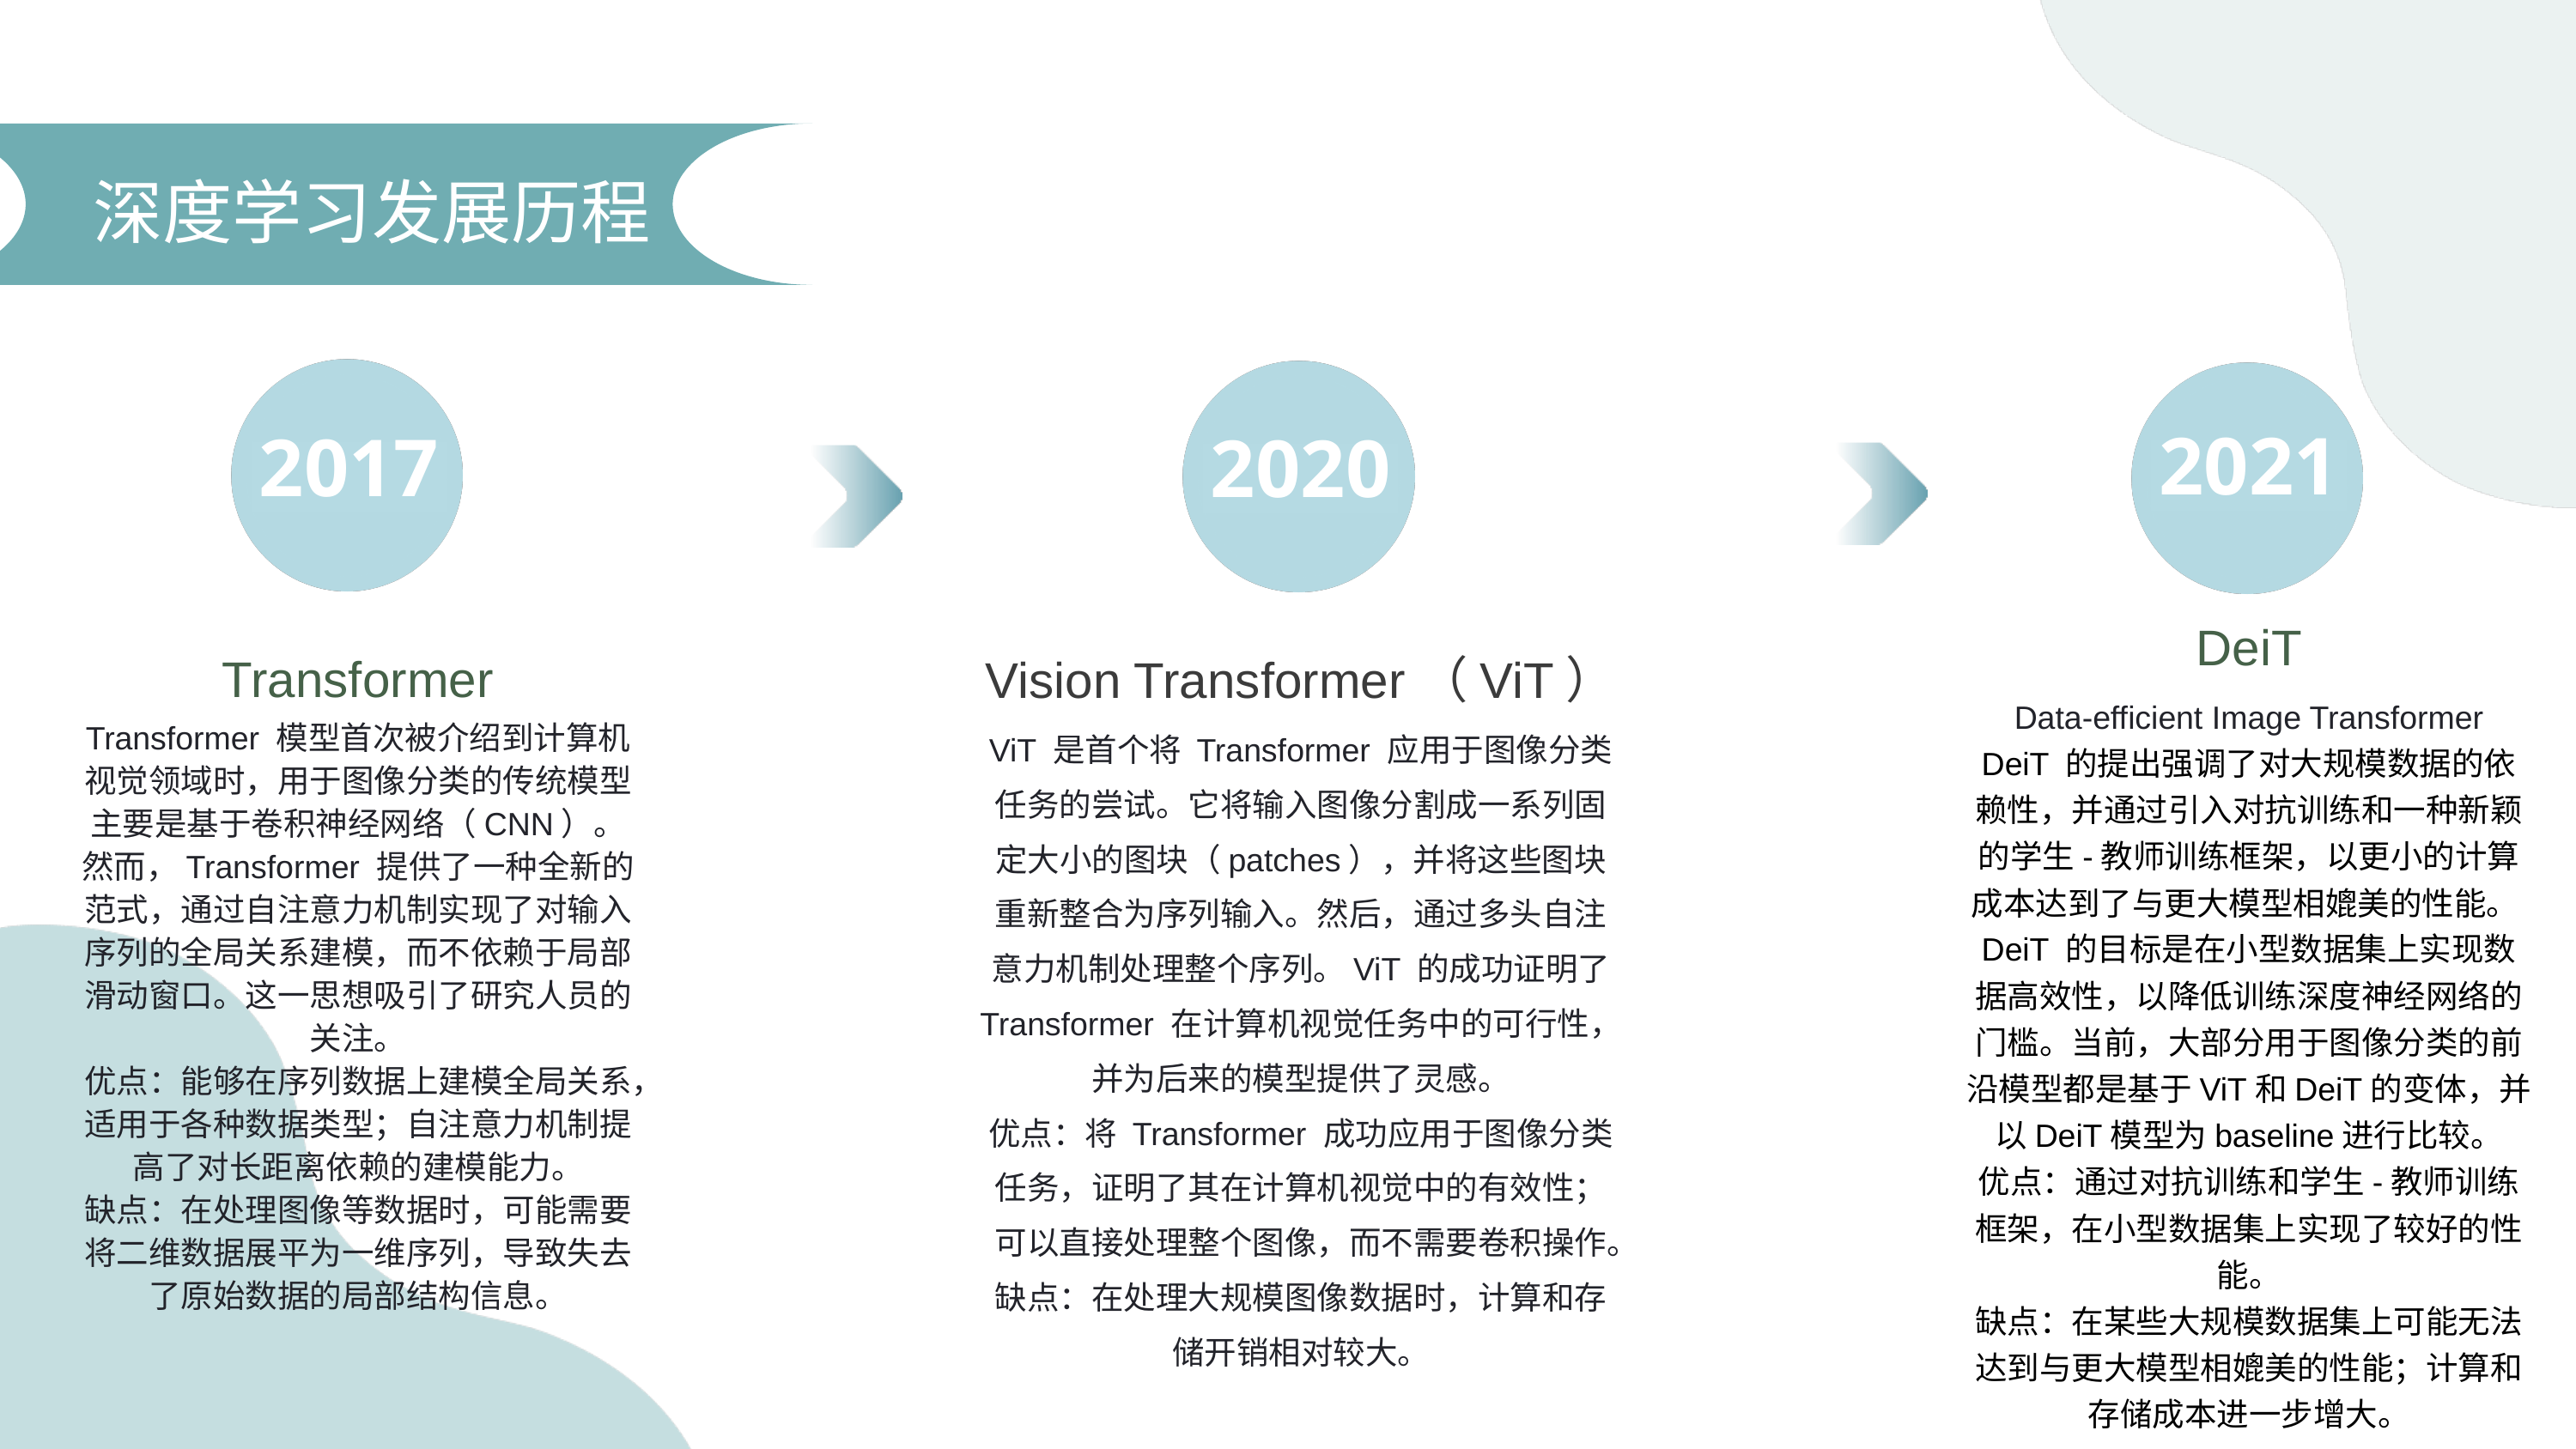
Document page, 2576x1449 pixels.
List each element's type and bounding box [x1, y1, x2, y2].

text_box [980, 638, 1622, 1435]
text_box [1966, 605, 2532, 1444]
text_box [1176, 355, 1425, 603]
text_box [0, 123, 952, 285]
text_box [2124, 356, 2373, 604]
text_box [75, 637, 641, 1377]
text_box [225, 353, 473, 602]
picture [1824, 441, 1928, 545]
picture [799, 444, 902, 548]
